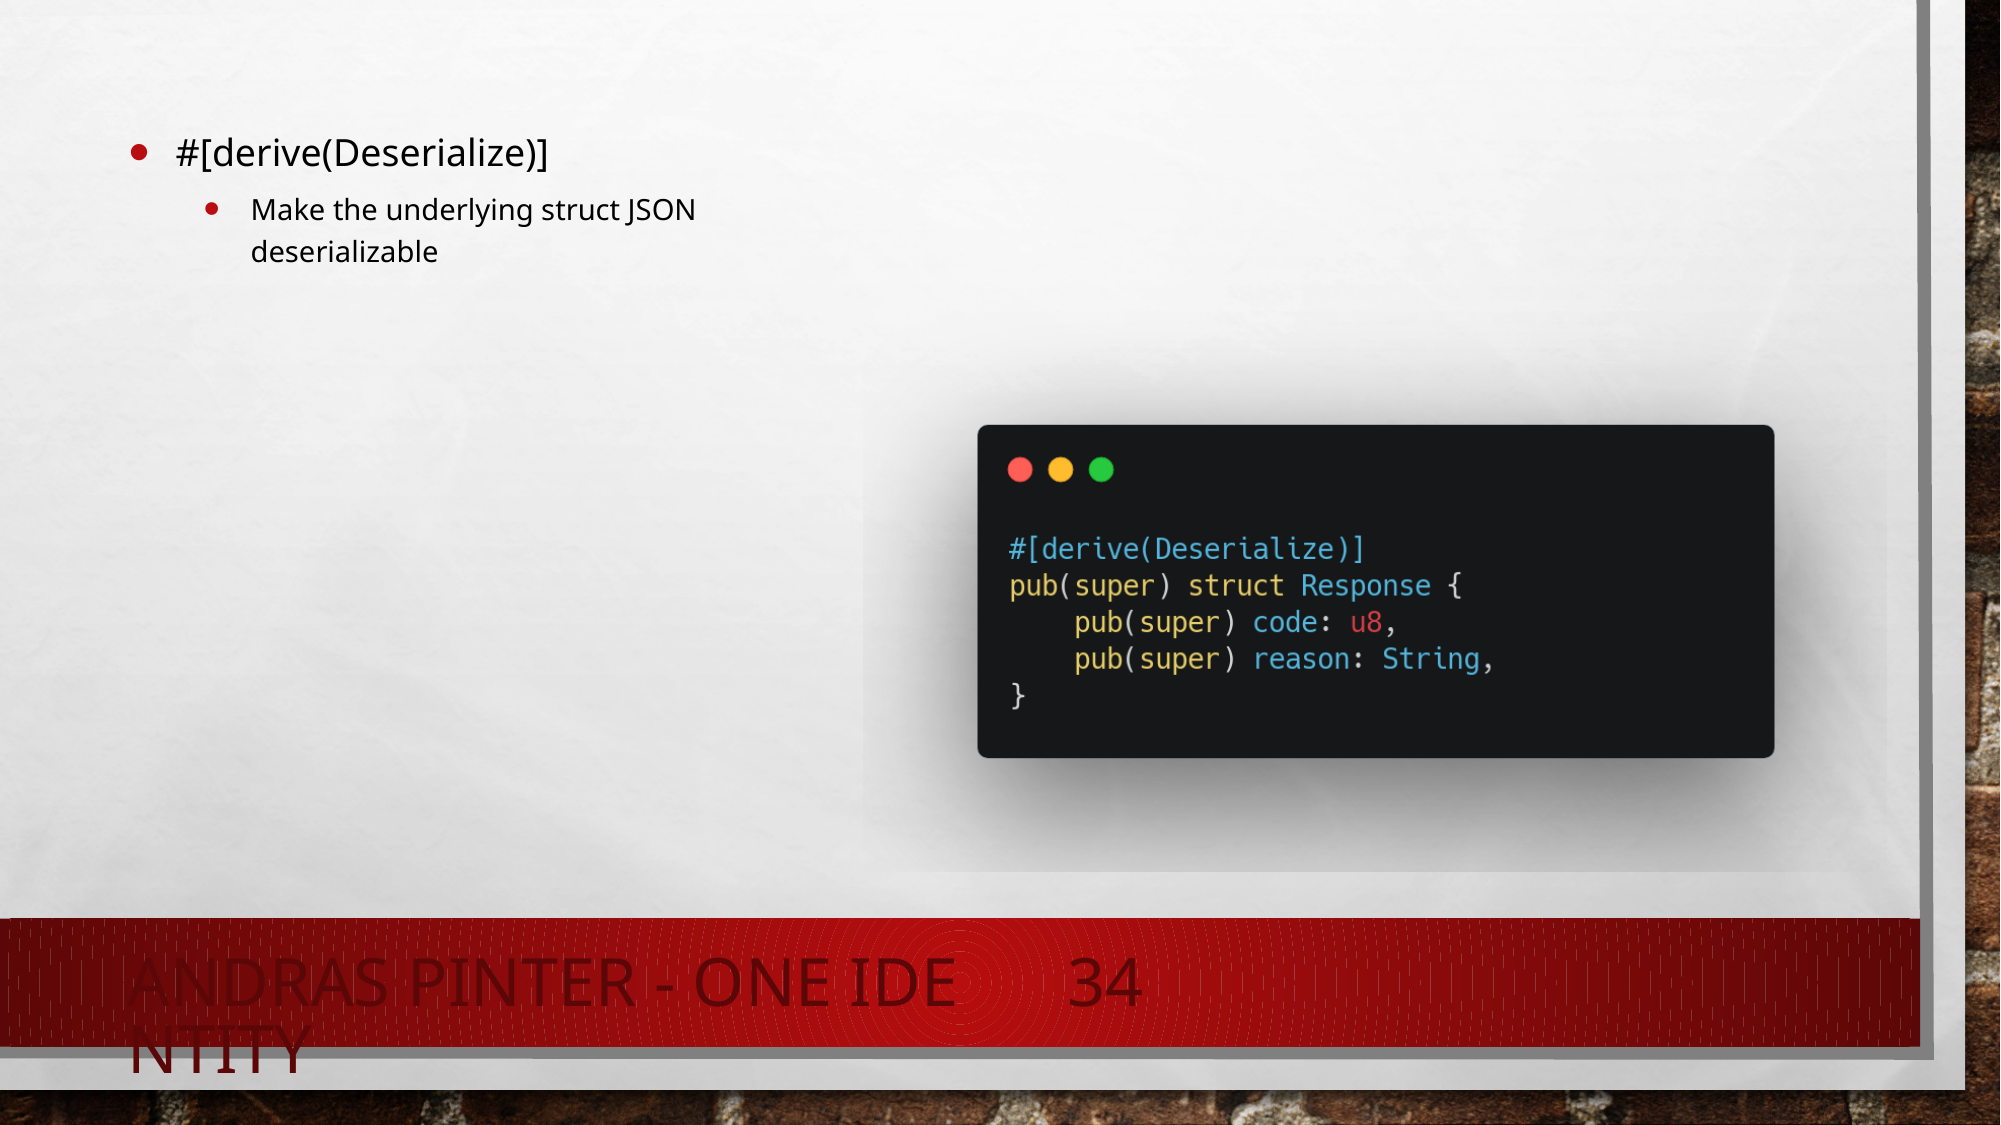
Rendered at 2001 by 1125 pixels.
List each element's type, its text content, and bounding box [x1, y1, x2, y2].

list #[derive(Deserialize)] Make the underlying struct JSON deserializable [113, 112, 791, 882]
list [863, 311, 1888, 872]
picture [0, 0, 2000, 1125]
slide_number 34 [1031, 944, 1181, 1027]
footer Andras Pinter - One Identity [112, 944, 1015, 1027]
